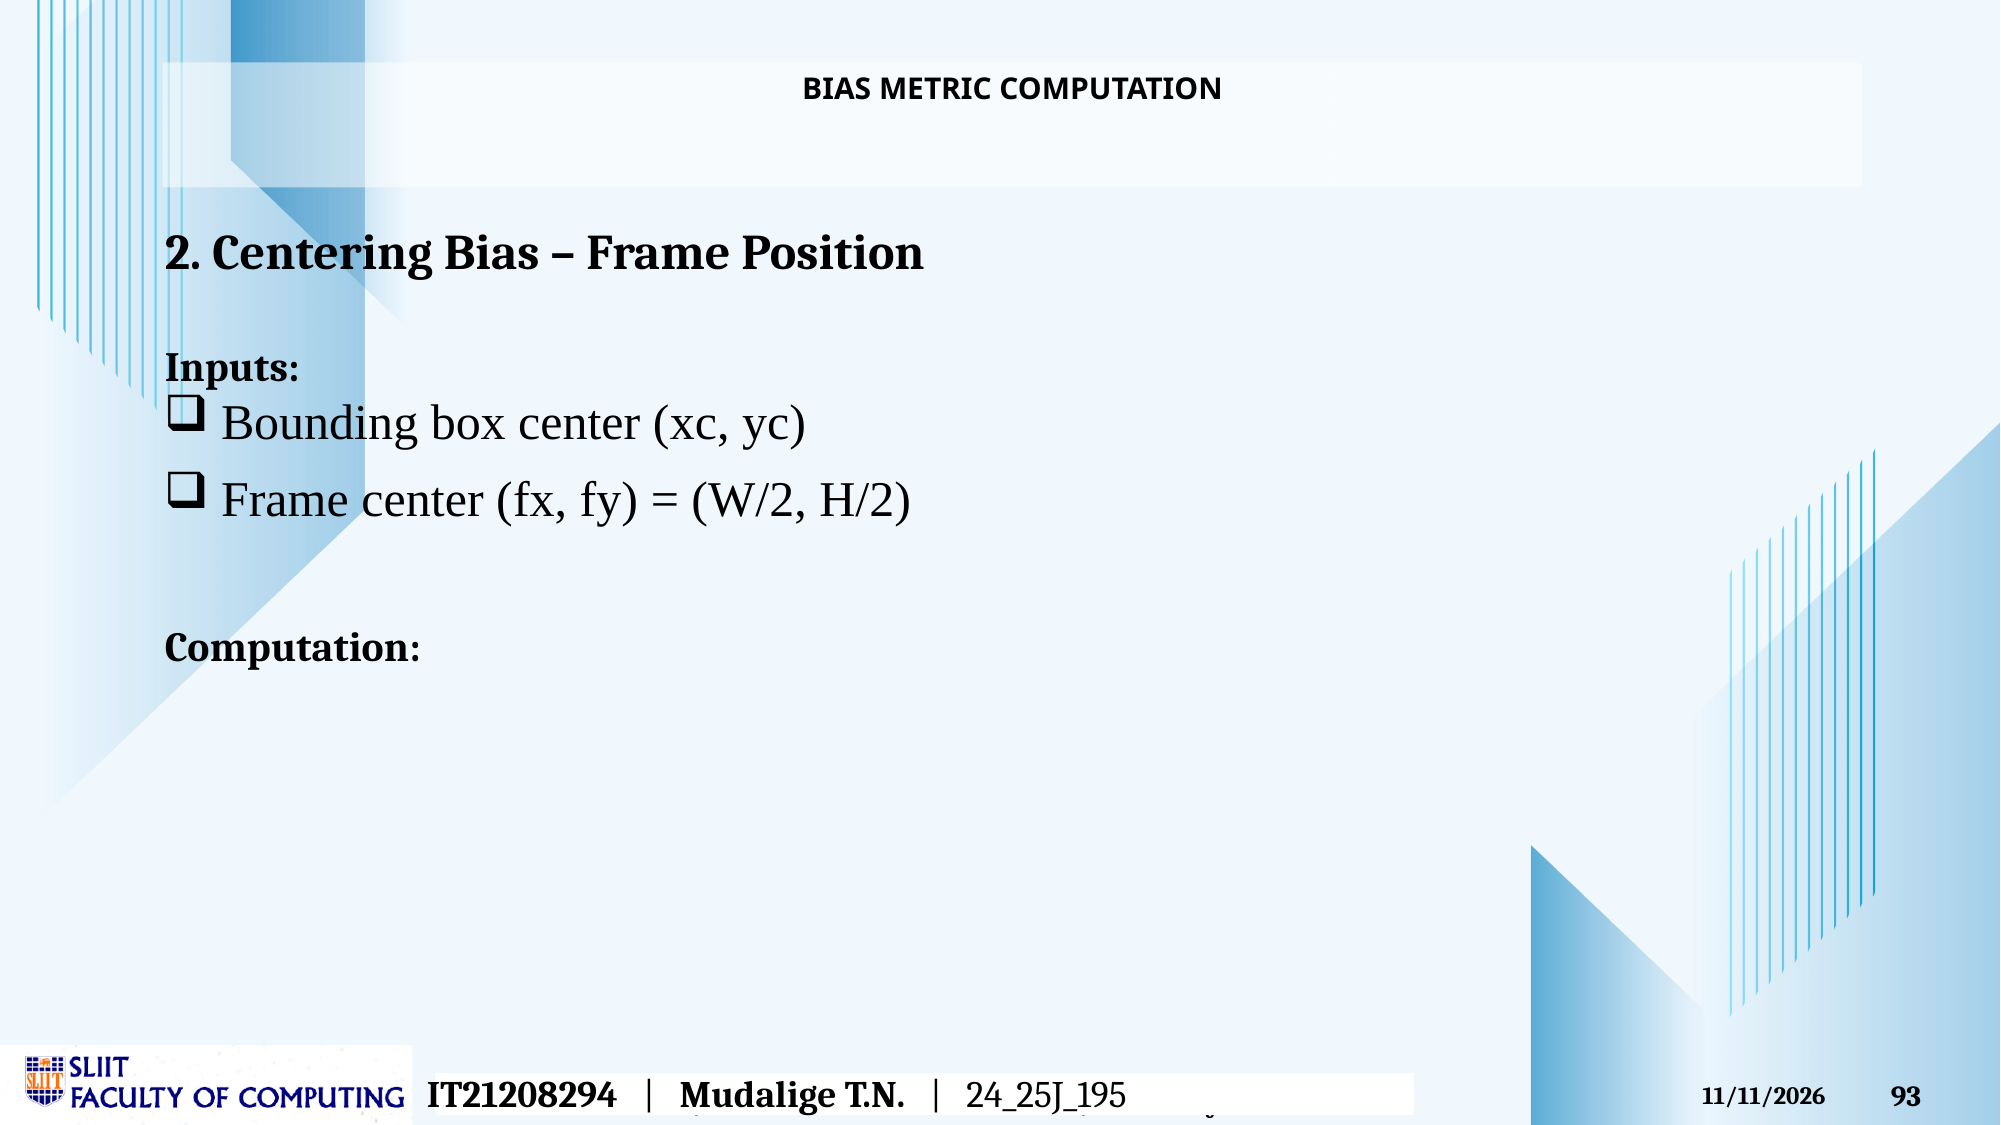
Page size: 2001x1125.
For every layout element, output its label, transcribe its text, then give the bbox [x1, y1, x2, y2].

title Bias Metric Computation [162, 62, 1863, 188]
text_box IT21208294 | Mudalige T.N. | 24_25J_195 [412, 1063, 1413, 1123]
picture [0, 0, 2000, 1125]
